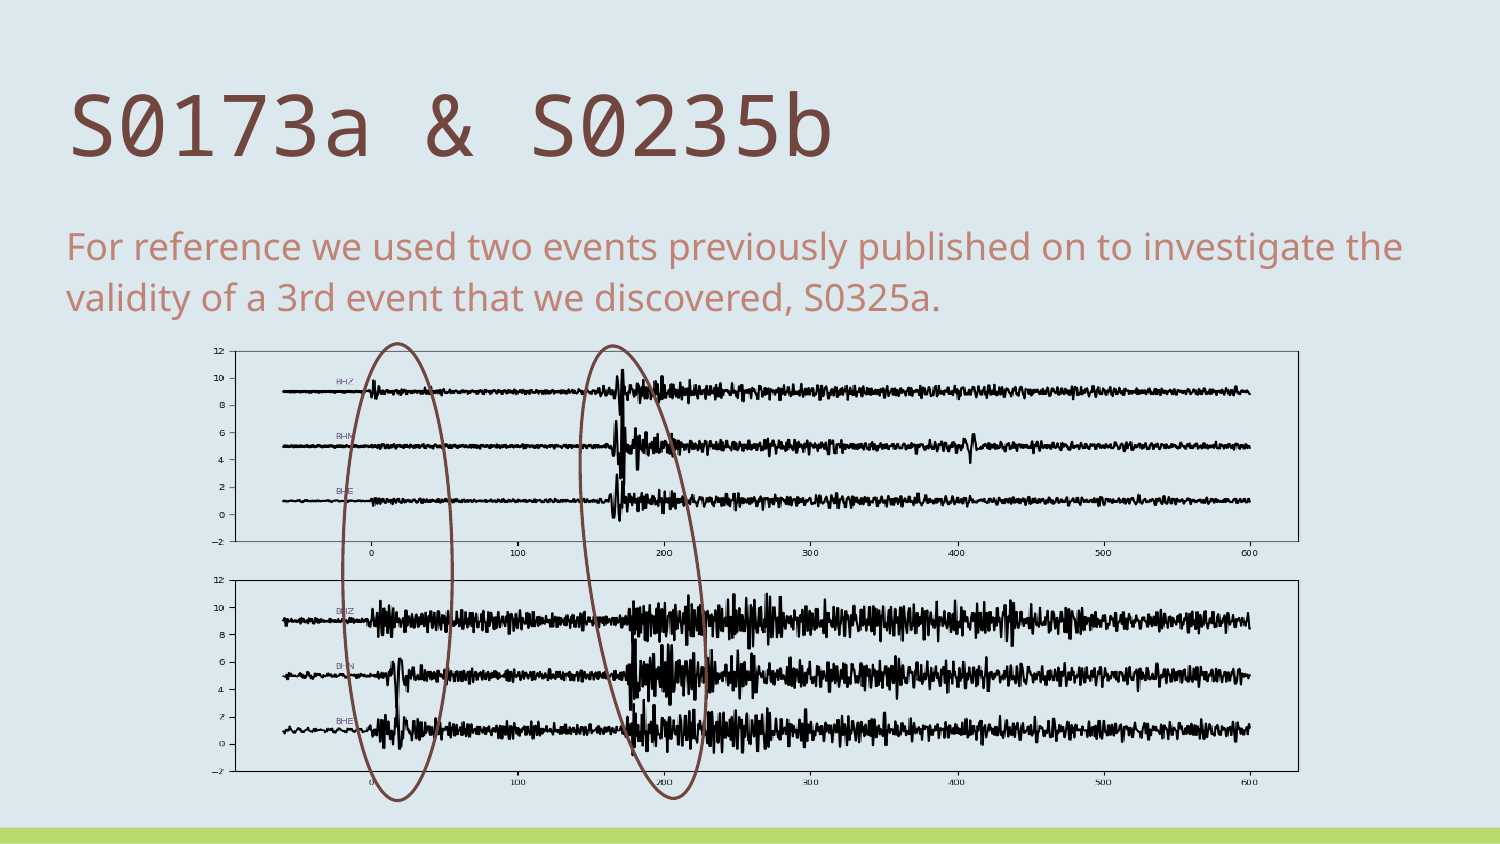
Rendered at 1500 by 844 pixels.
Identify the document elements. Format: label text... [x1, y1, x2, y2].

title S0173a & S0235b [51, 51, 1449, 189]
list For reference we used two events previously published on to investigate the validity of a 3rd event that we discovered, S0325a. [51, 200, 1449, 752]
picture [64, 318, 1436, 801]
